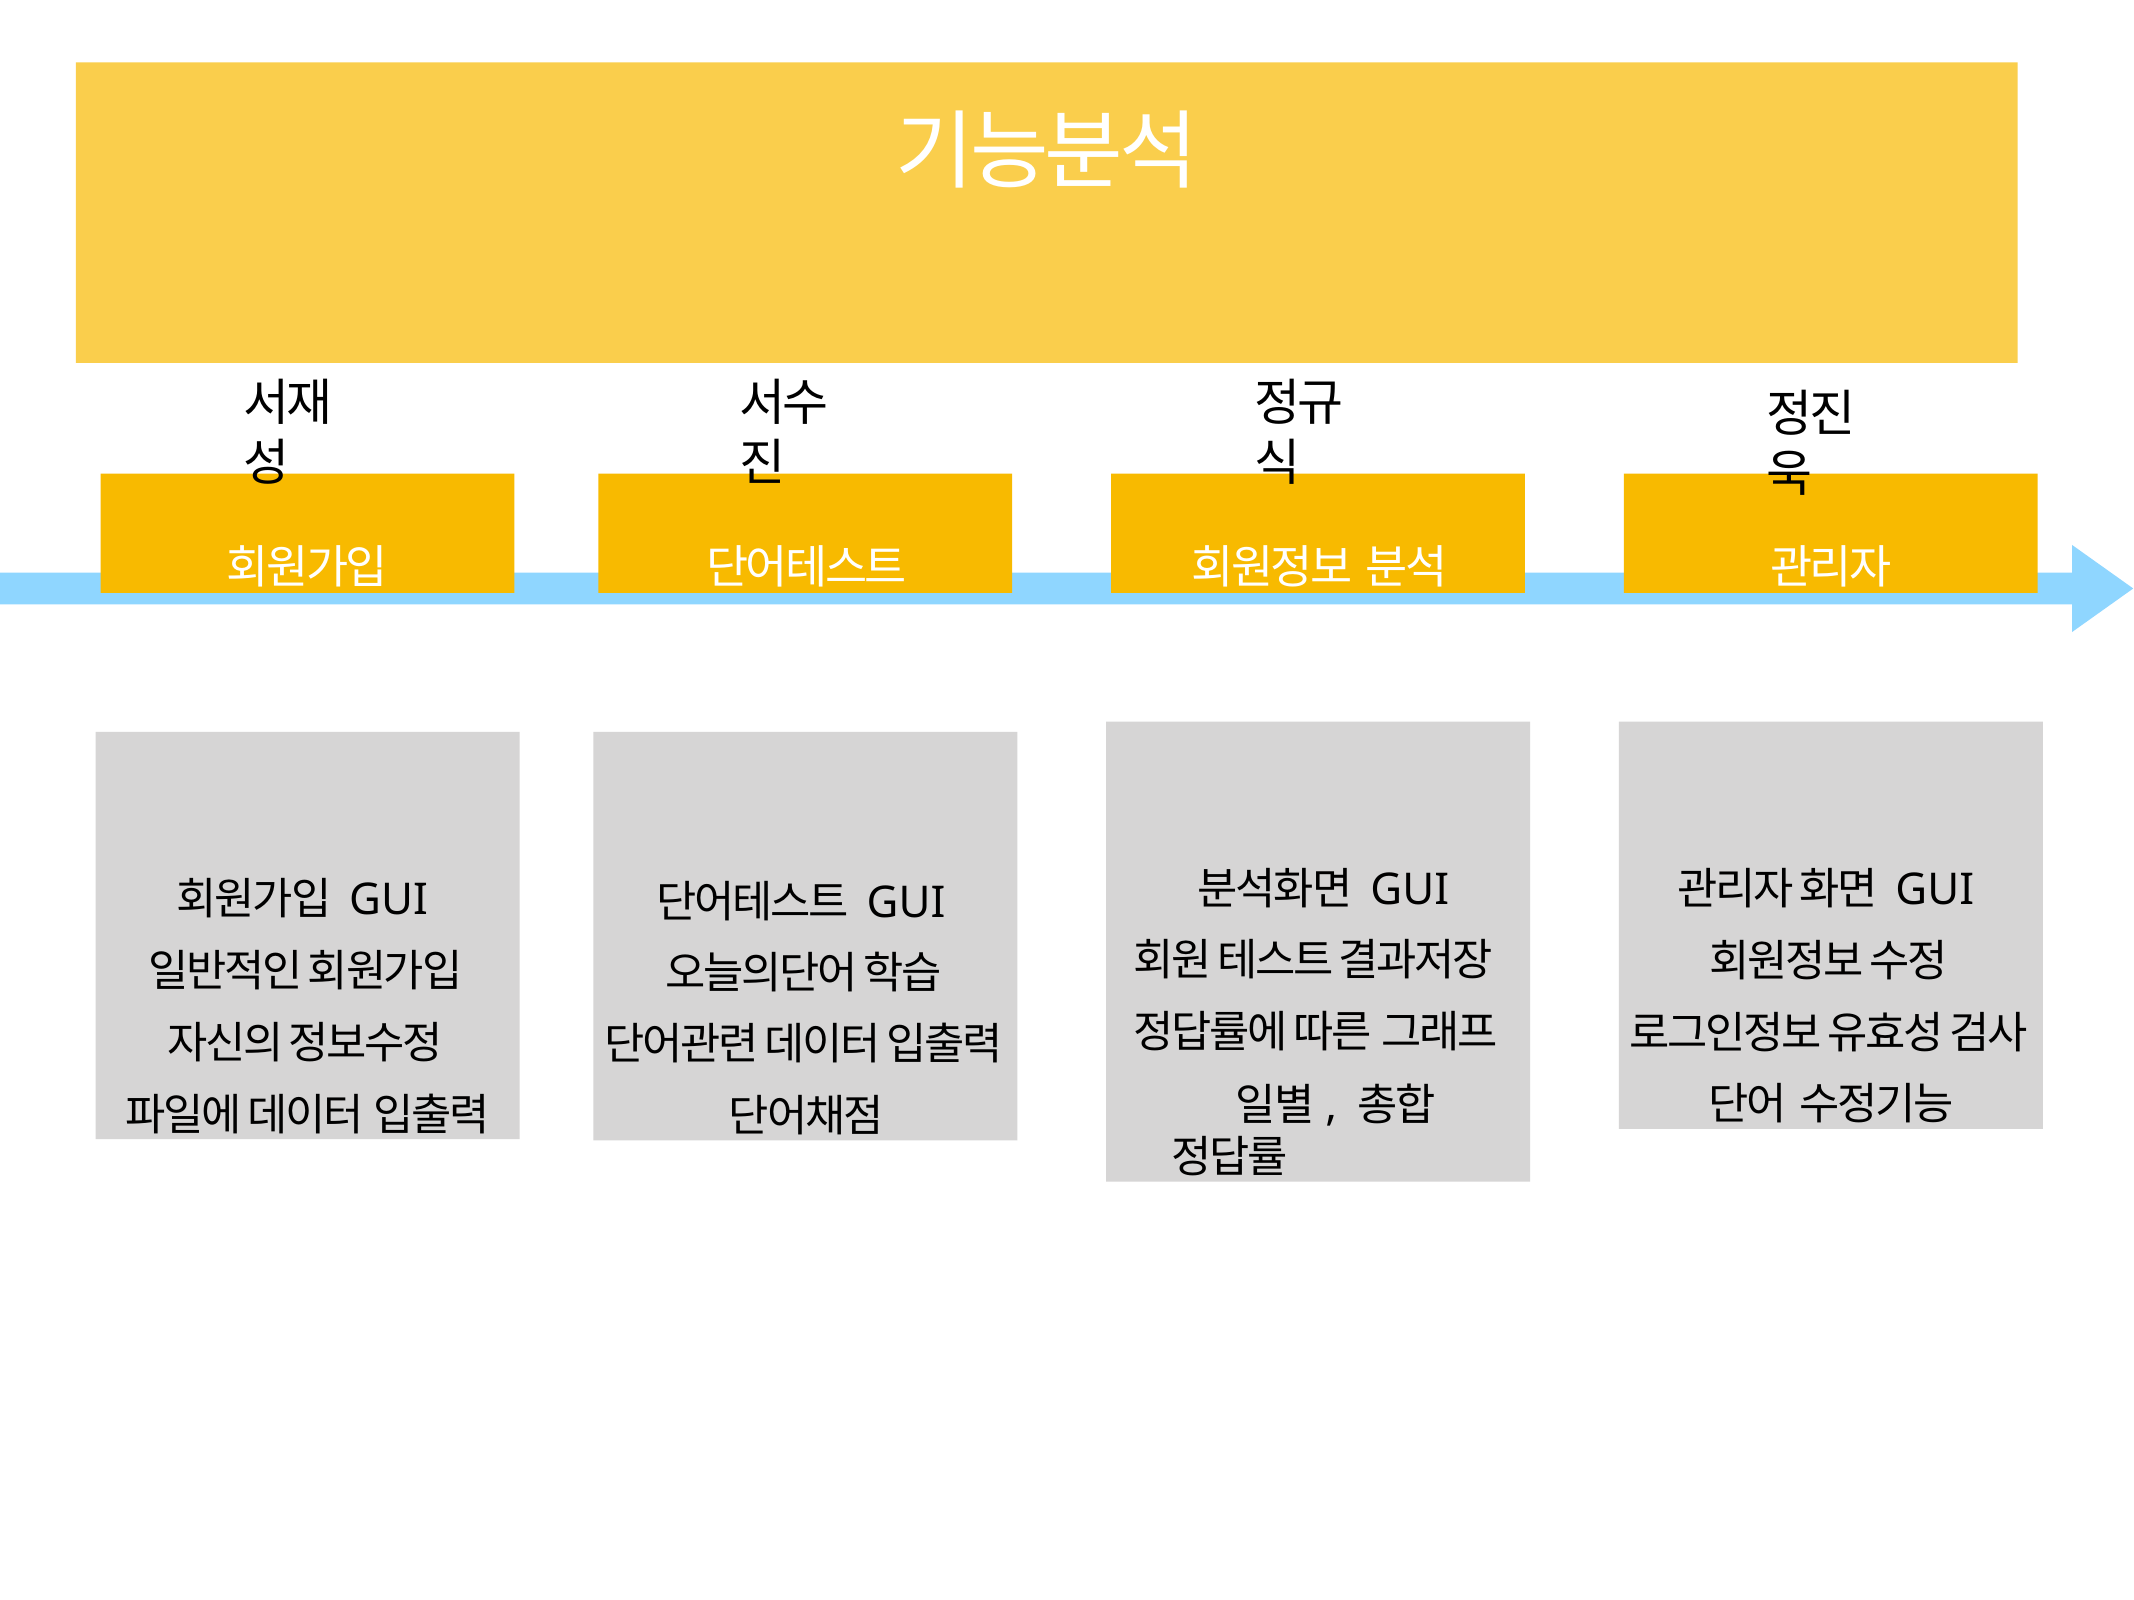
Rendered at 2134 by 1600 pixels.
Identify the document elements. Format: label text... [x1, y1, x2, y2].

text_box 단어테스트 GUI 오늘의단어 학습 단어관련 데이터 입출력 단어채점 [593, 731, 1018, 1141]
text_box 관리자 [1623, 473, 2038, 593]
text_box 관리자 화면 GUI 회원정보 수정 로그인정보 유효성 검사 단어 수정기능 [1618, 721, 2043, 1129]
text_box [0, 544, 2134, 633]
text_box 분석화면 GUI 회원 테스트 결과저장 정답률에 따른 그래프 일별, 총합 정답률 [1106, 721, 1531, 1182]
text_box 단어테스트 [598, 473, 1013, 593]
text_box 회원정보 분석 [1111, 473, 1525, 593]
text_box 정규식 [1252, 368, 1386, 491]
title 기능분석 [75, 62, 2018, 363]
text_box 서재성 [241, 368, 376, 491]
text_box 회원가입 [100, 473, 515, 593]
text_box 정진욱 [1764, 379, 1899, 502]
text_box 회원가입 GUI 일반적인 회원가입 자신의 정보수정 파일에 데이터 입출력 [95, 731, 520, 1140]
text_box 서수진 [737, 368, 872, 491]
